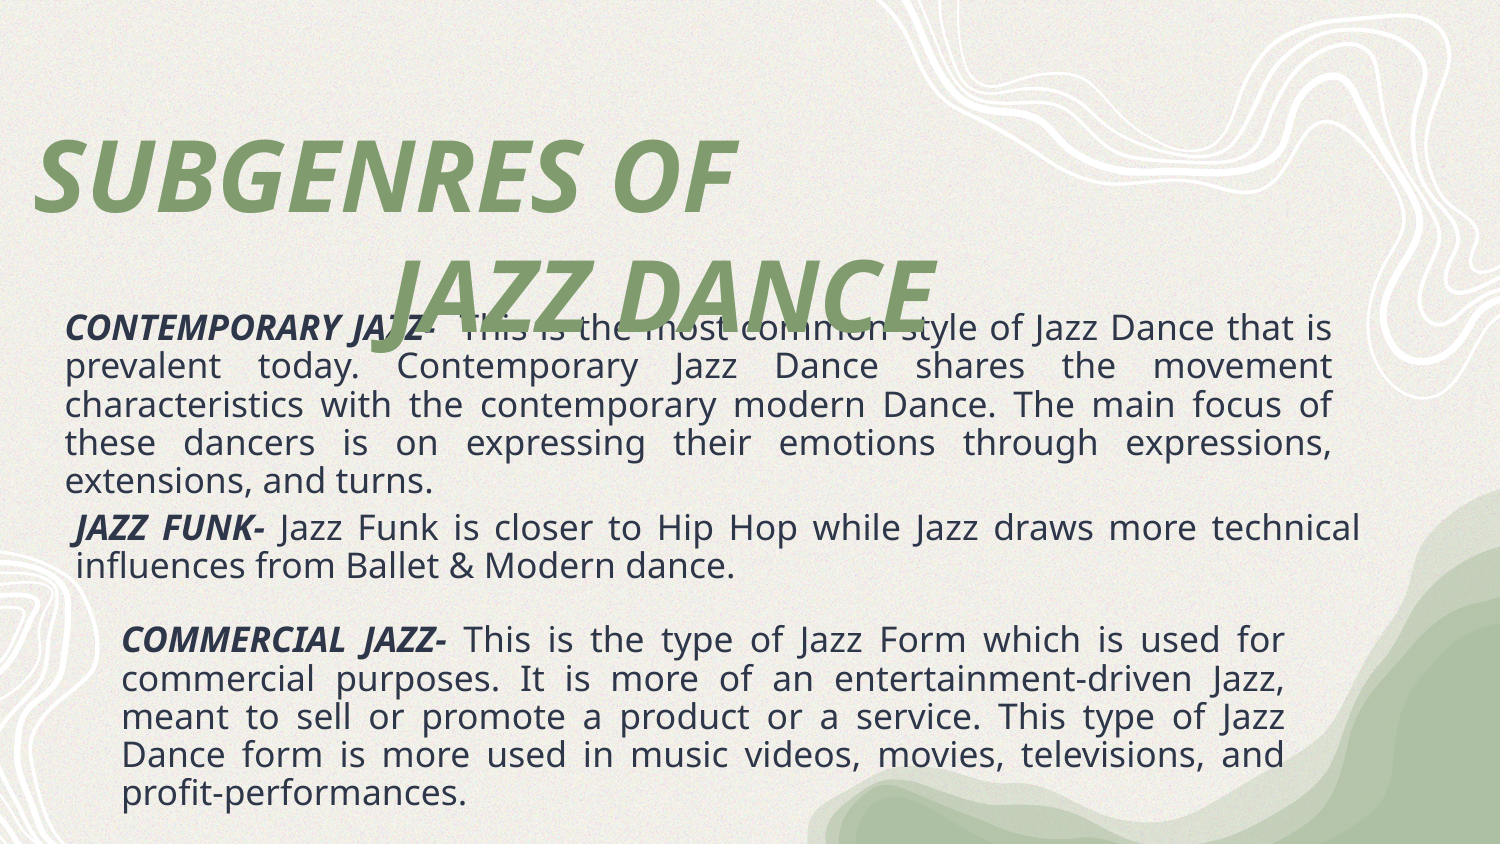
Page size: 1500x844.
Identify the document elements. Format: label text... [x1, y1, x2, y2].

text_box COMMERCIAL JAZZ- This is the type of Jazz Form which is used for commercial purposes. It is more of an entertainment-driven Jazz, meant to sell or promote a product or a service. This type of Jazz Dance form is more used in music videos, movies, televisions, and profit-performances. [106, 607, 1301, 720]
title SUBGENRES OF JAZZ DANCE [0, 189, 870, 368]
text_box JAZZ FUNK- Jazz Funk is closer to Hip Hop while Jazz draws more technical influences from Ballet & Modern dance. [60, 494, 1377, 608]
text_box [875, 0, 1500, 401]
text_box CONTEMPORARY JAZZ- This is the most common style of Jazz Dance that is prevalent today. Contemporary Jazz Dance shares the movement characteristics with the contemporary modern Dance. The main focus of these dancers is on expressing their emotions through expressions, extensions, and turns. [49, 368, 876, 408]
